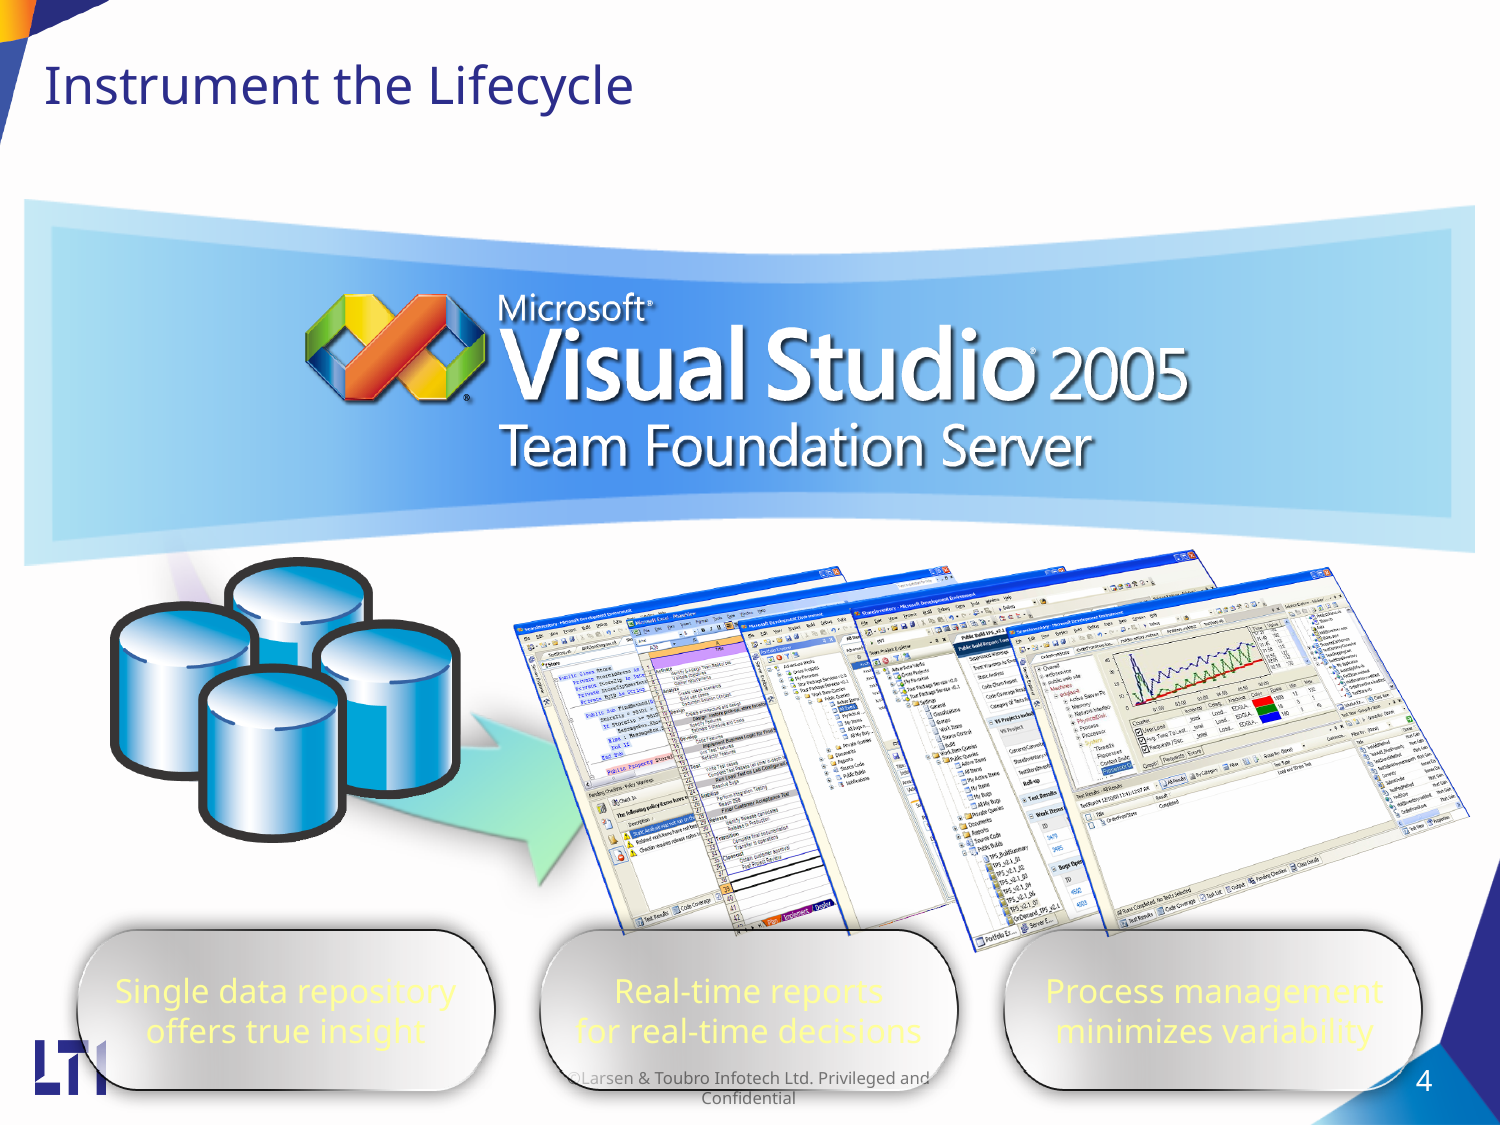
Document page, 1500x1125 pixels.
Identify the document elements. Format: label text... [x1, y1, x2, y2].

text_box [23, 199, 1476, 566]
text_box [523, 908, 975, 1113]
picture [35, 1040, 60, 1095]
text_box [60, 557, 511, 1113]
title Instrument the Lifecycle [44, 52, 1455, 116]
picture [0, 0, 109, 147]
picture [511, 549, 1500, 1125]
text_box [987, 908, 1438, 1113]
